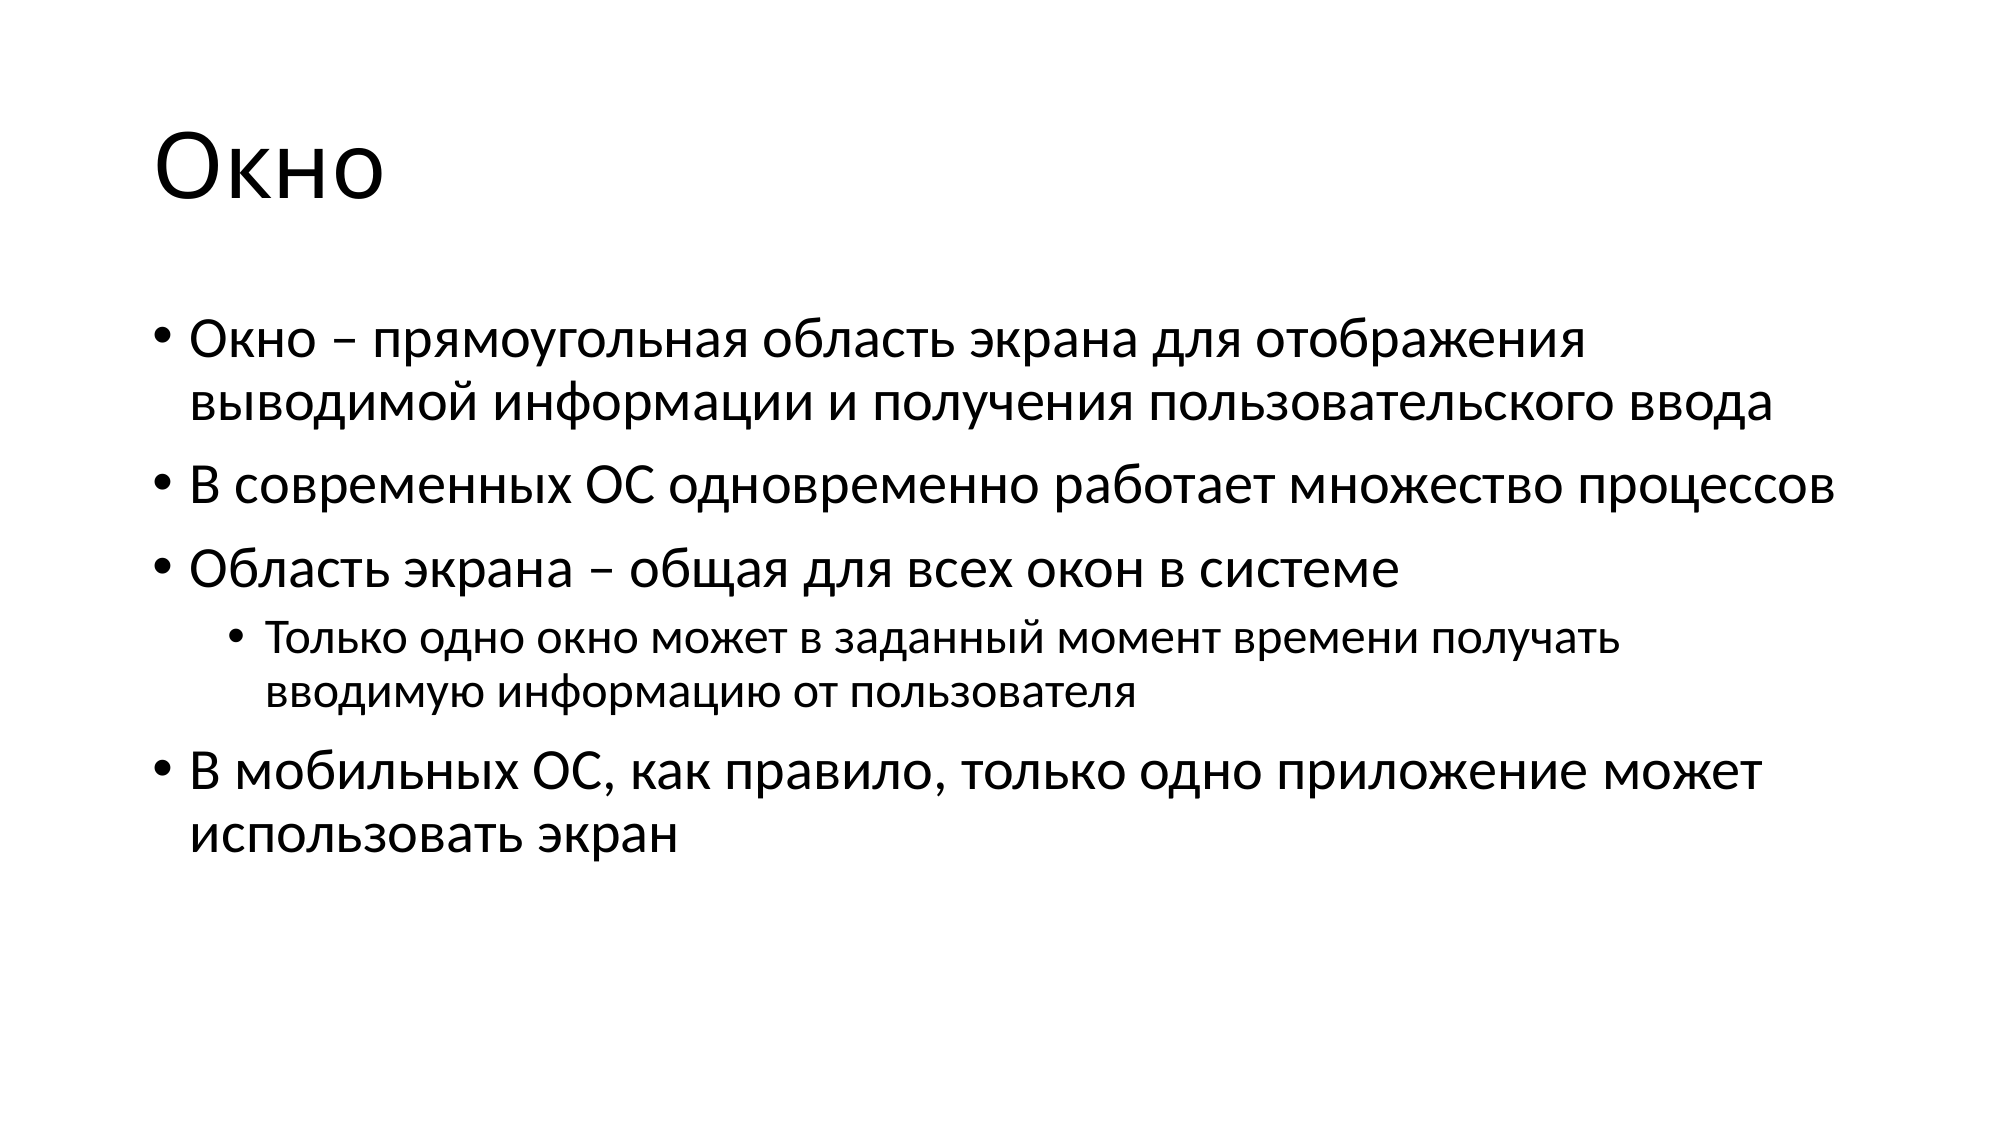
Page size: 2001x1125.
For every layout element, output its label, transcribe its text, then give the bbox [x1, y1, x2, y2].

list Окно – прямоугольная область экрана для отображения выводимой информации и получения пользовательского ввода В современных ОС одновременно работает множество процессов Область экрана – общая для всех окон в системе Только одно окно может в заданный момент времени получать вводимую информацию от пользователя В мобильных ОС, как правило, только одно приложение может использовать экран [137, 299, 1863, 1014]
title Окно [137, 59, 1863, 278]
